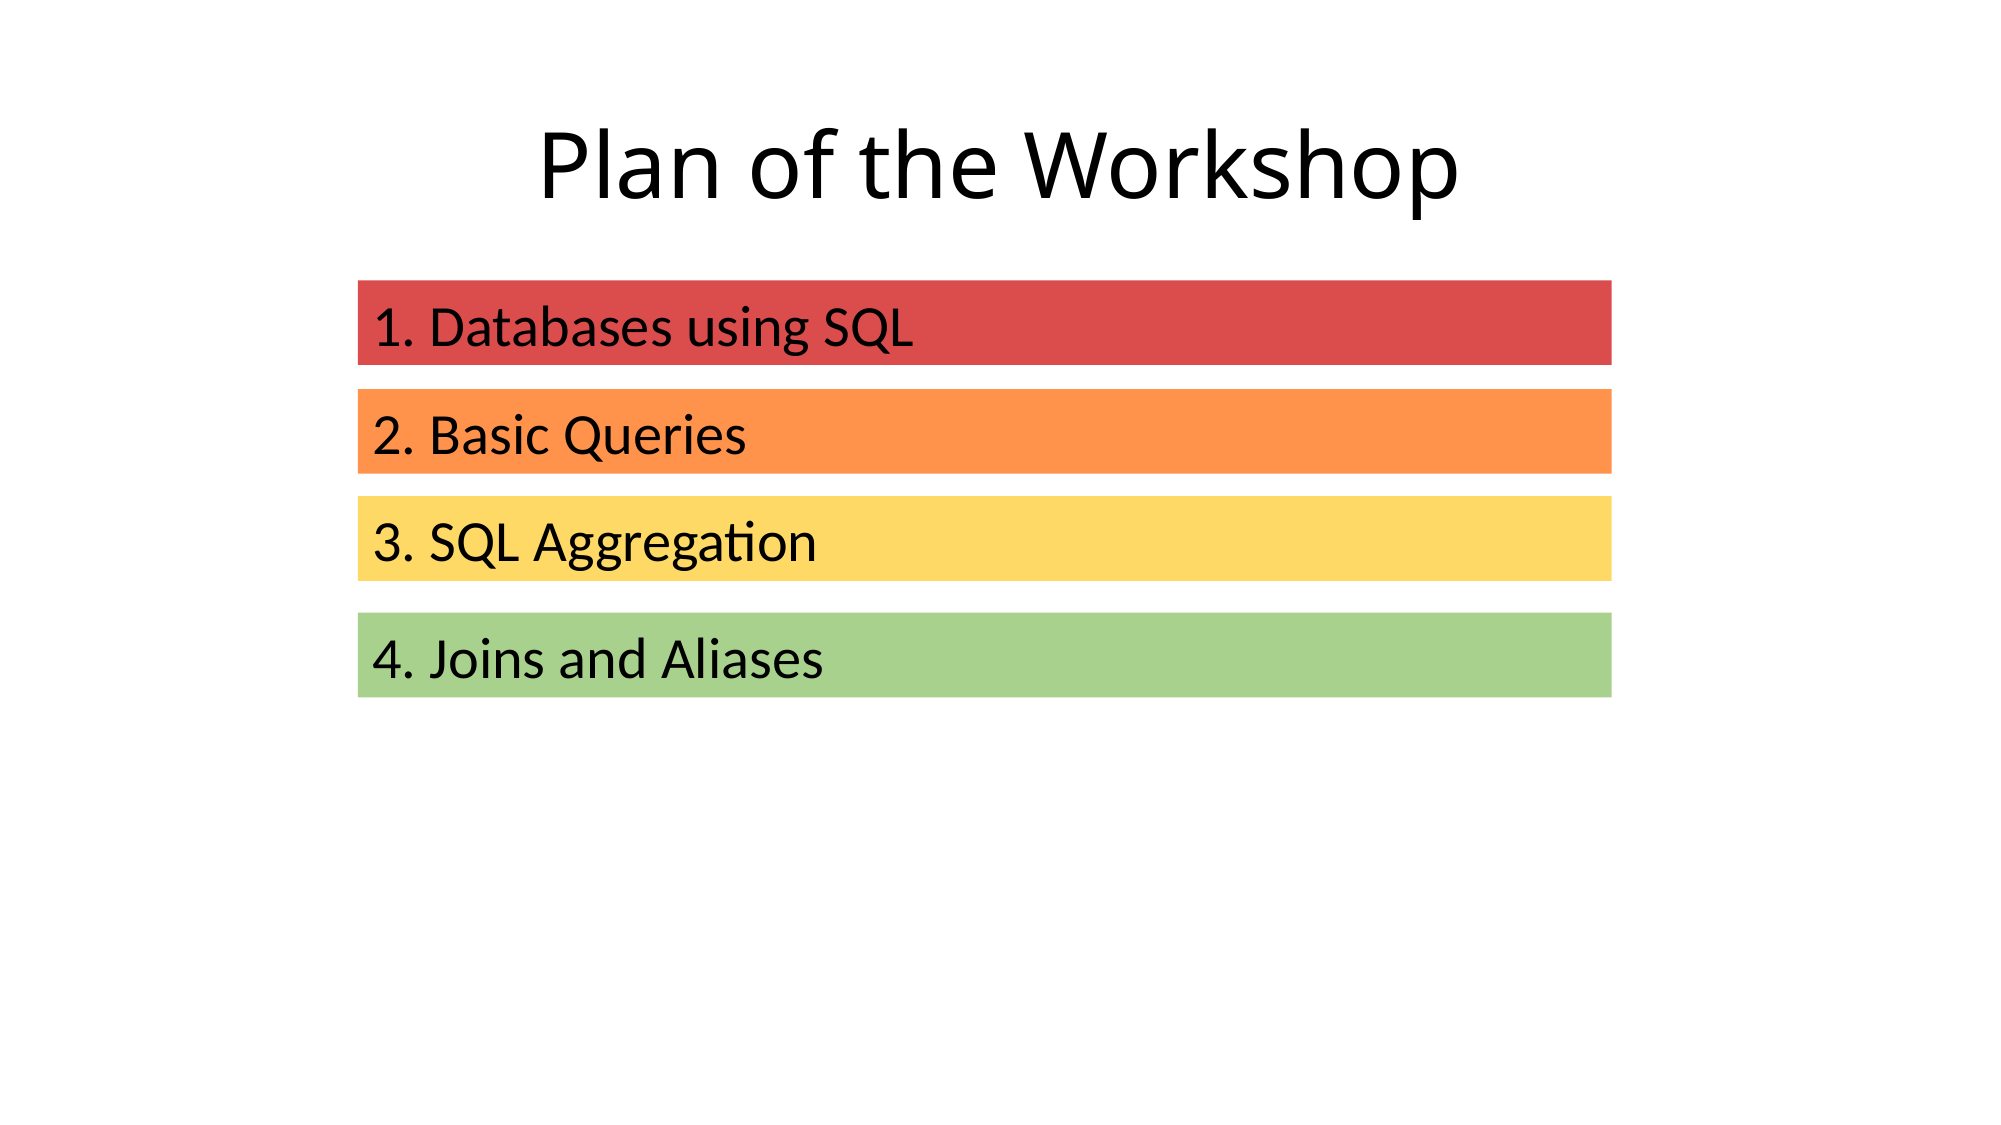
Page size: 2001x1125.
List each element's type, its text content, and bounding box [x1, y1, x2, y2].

text_box Plan of the Workshop [137, 59, 1863, 278]
text_box 2. Basic Queries [357, 389, 1612, 474]
text_box 1. Databases using SQL [357, 280, 1612, 365]
text_box 4. Joins and Aliases [357, 612, 1612, 698]
text_box 3. SQL Aggregation [357, 496, 1612, 581]
